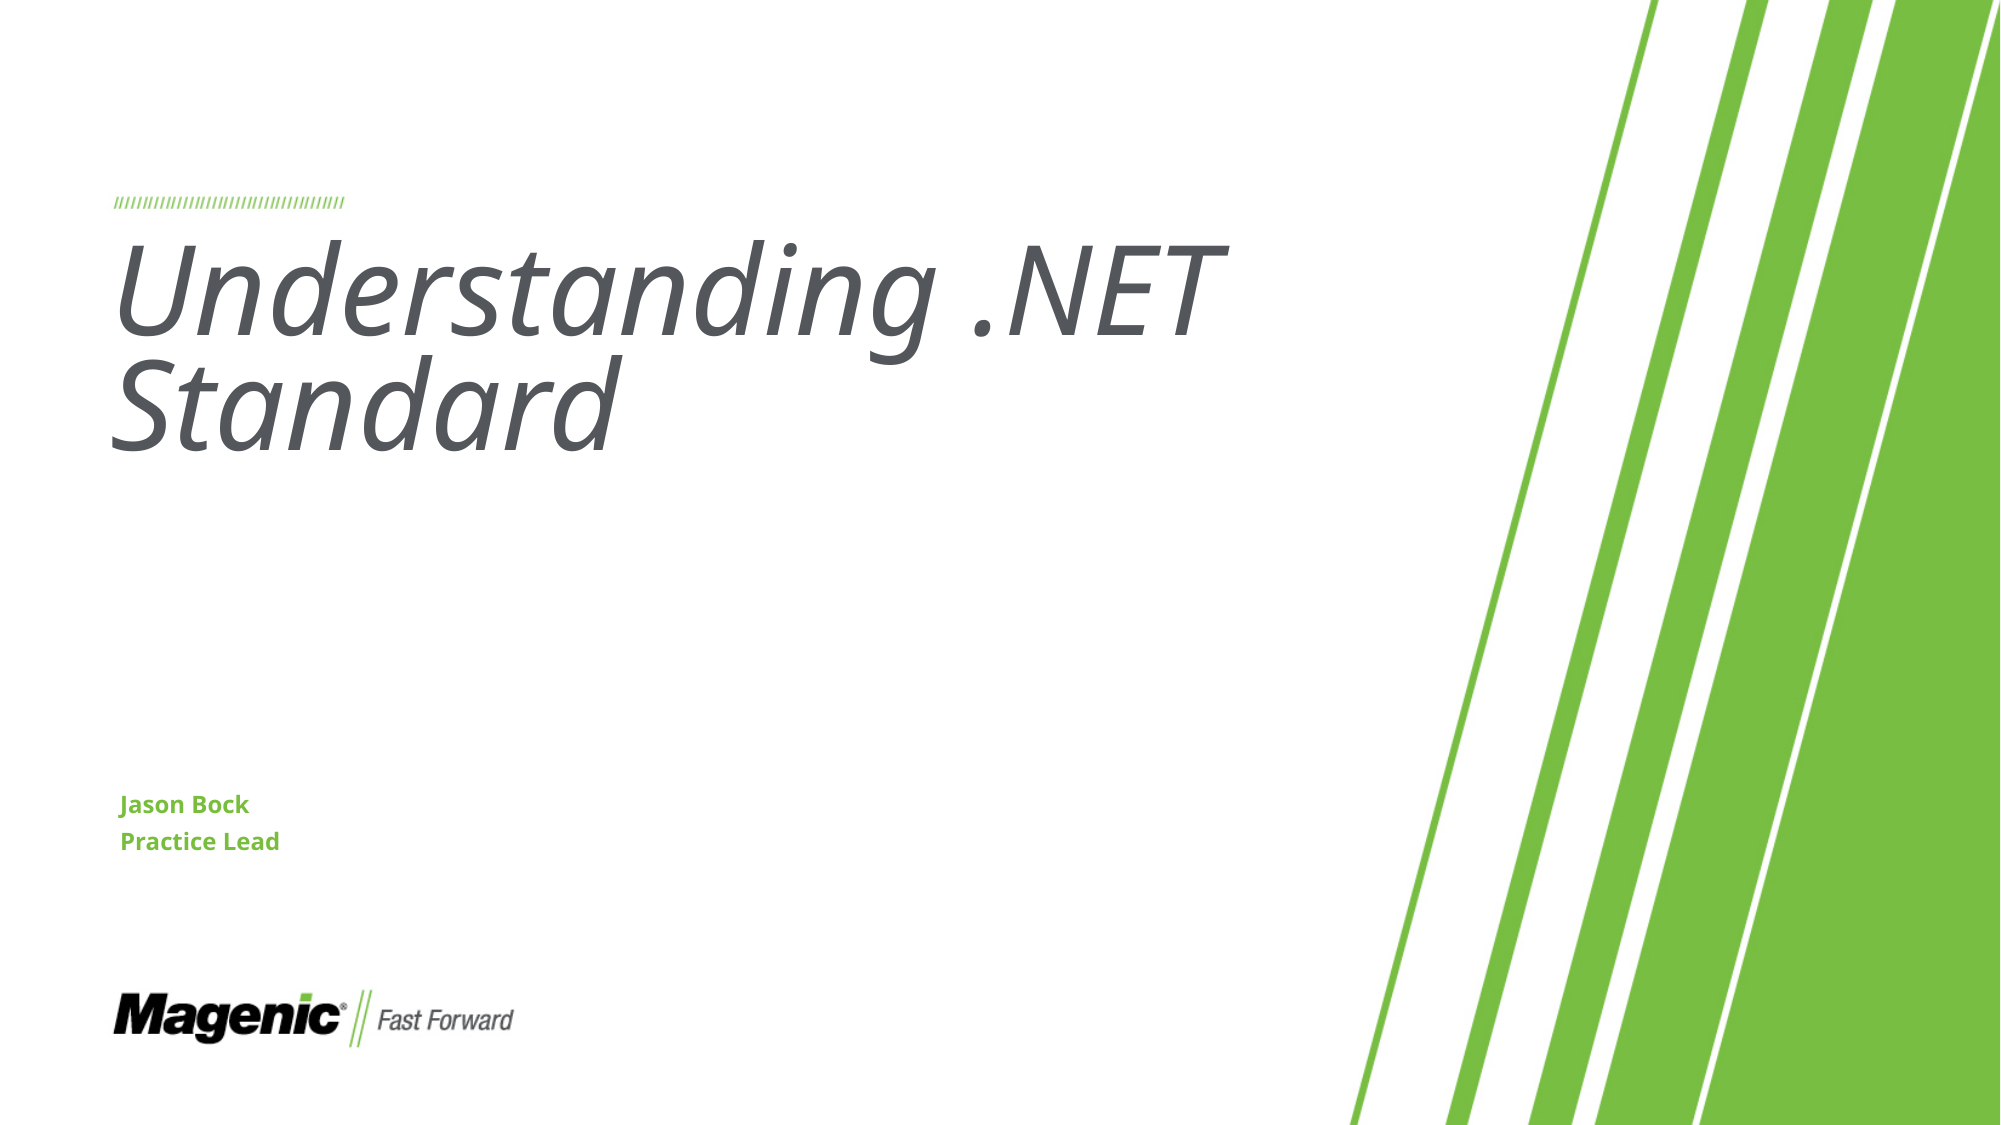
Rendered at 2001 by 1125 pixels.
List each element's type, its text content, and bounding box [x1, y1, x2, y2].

picture [0, 0, 2001, 1125]
list Jason Bock Practice Lead [105, 645, 639, 991]
title Understanding .NET Standard [95, 238, 1281, 544]
